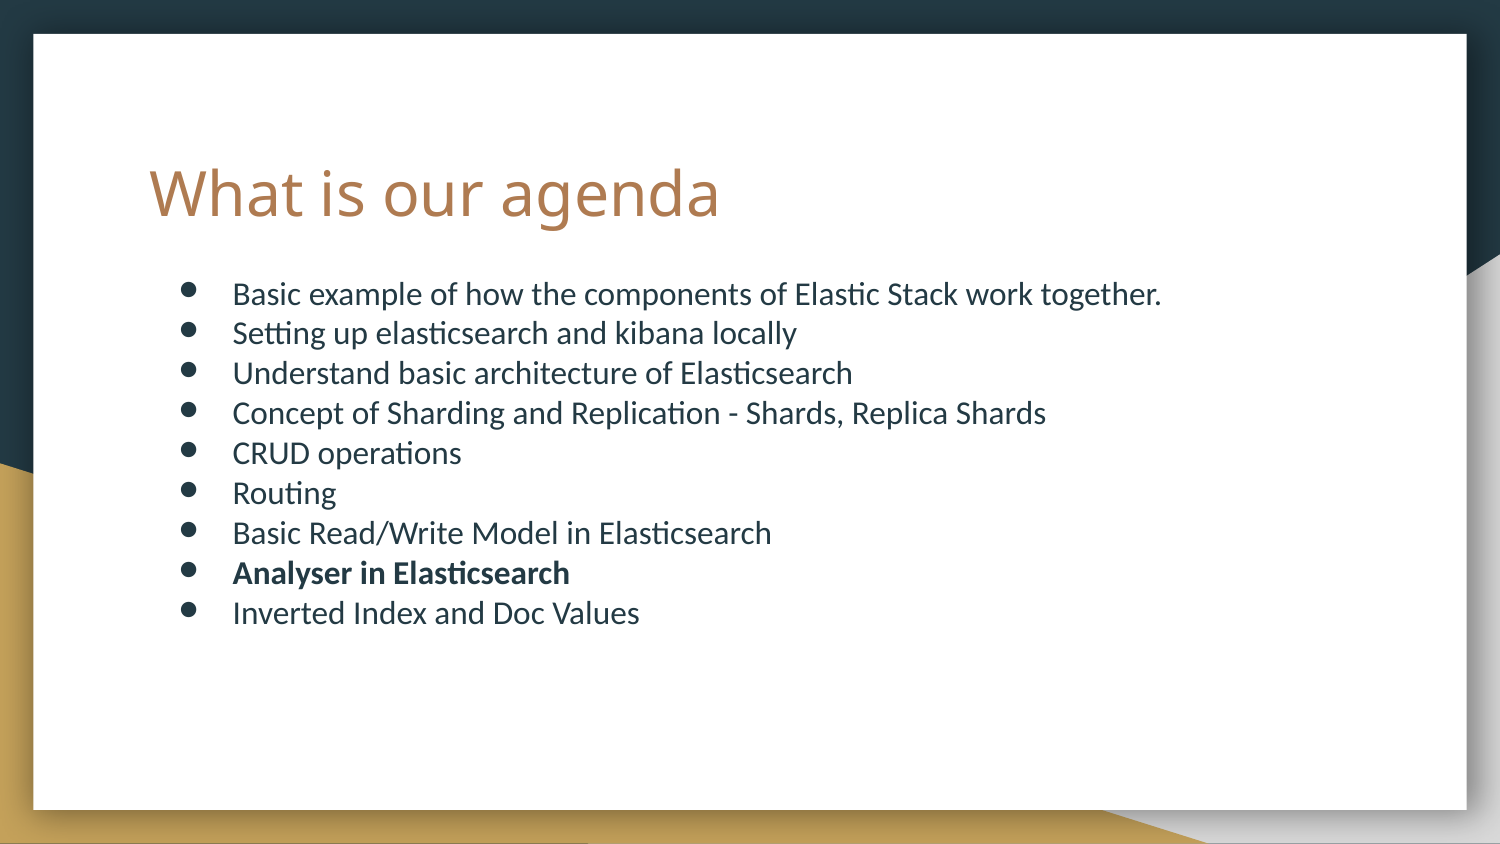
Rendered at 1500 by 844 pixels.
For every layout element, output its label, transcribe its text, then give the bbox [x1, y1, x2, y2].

title What is our agenda [134, 138, 1366, 296]
text_box Basic example of how the components of Elastic Stack work together. Setting up elasticsearch and kibana locally Understand basic architecture of Elasticsearch Concept of Sharding and Replication - Shards, Replica Shards CRUD operations Routing Basic Read/Write Model in Elasticsearch Analyser in Elasticsearch Inverted Index and Doc Values [142, 256, 1243, 686]
